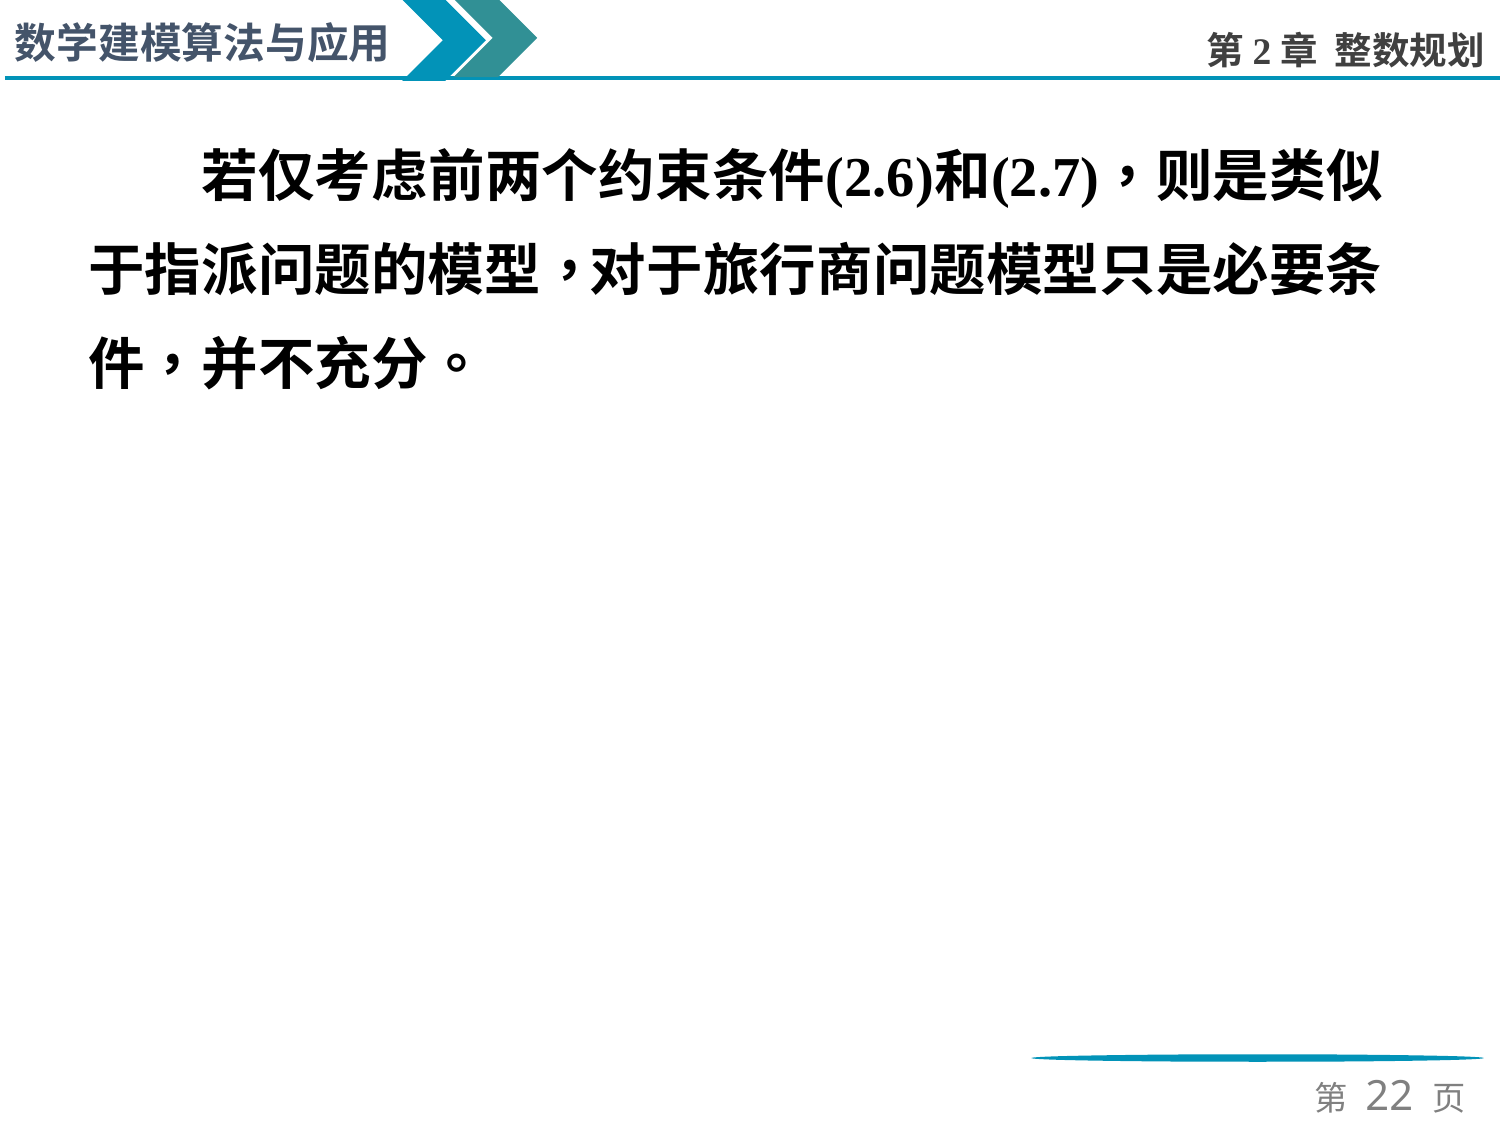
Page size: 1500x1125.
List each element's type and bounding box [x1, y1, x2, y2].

text_box [88, 132, 1384, 596]
